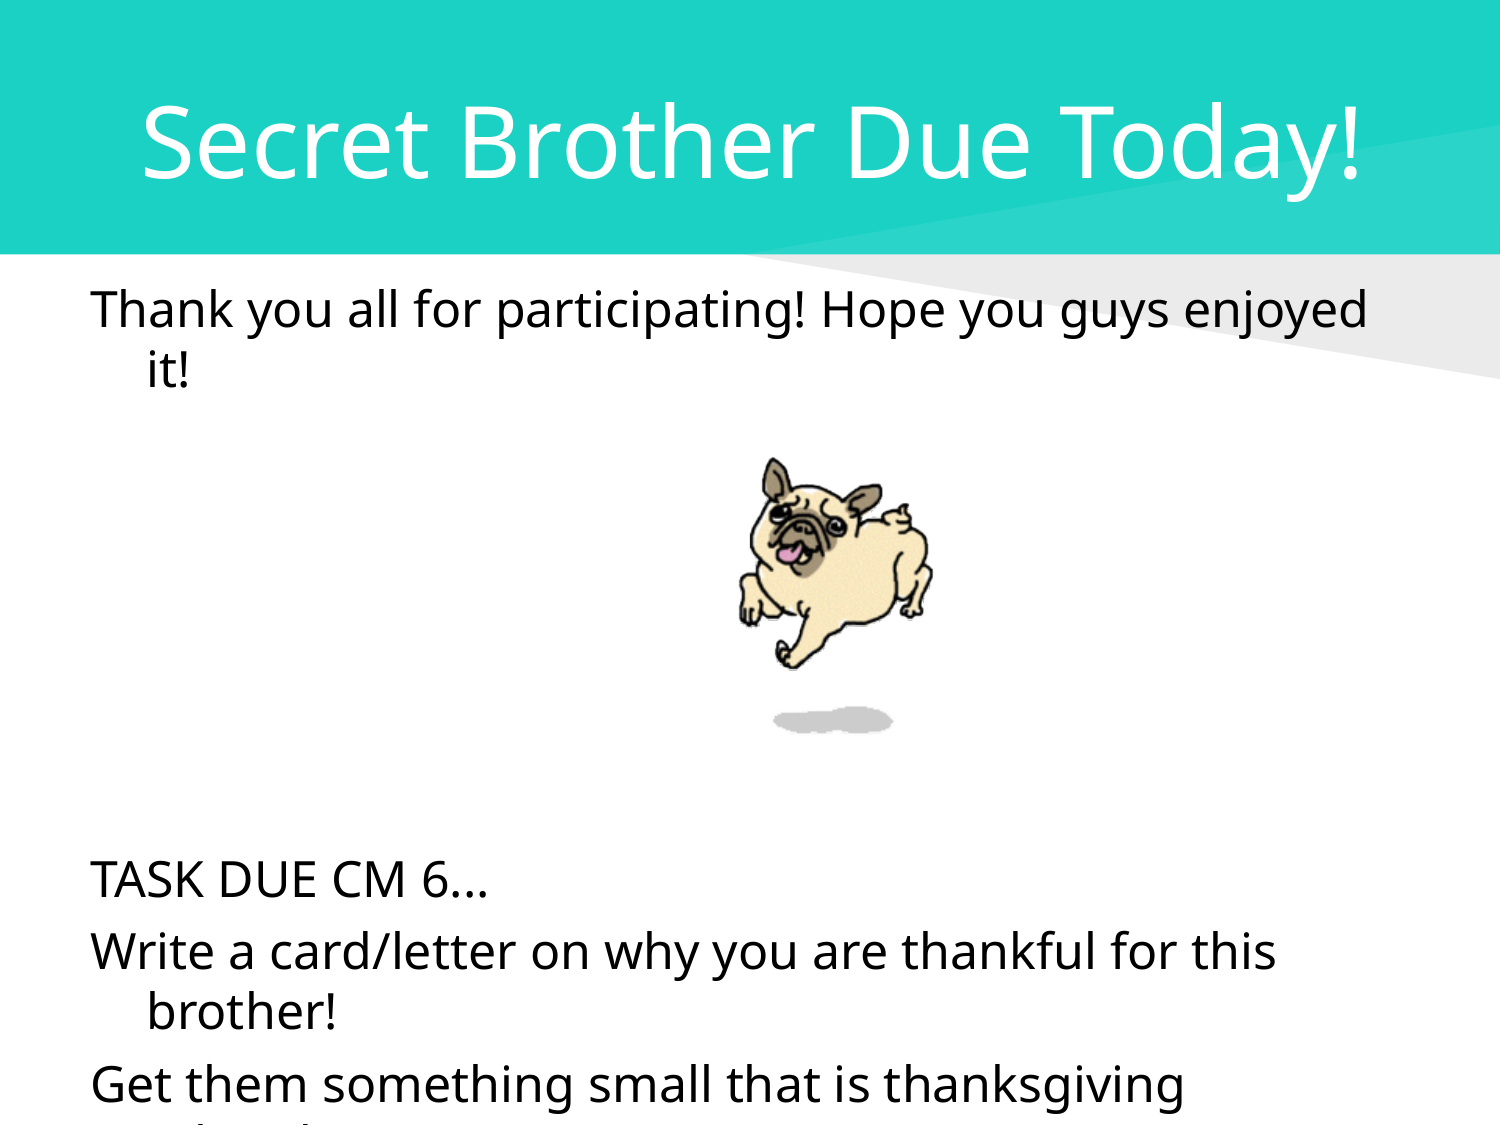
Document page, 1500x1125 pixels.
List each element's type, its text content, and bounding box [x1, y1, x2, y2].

text_box [359, 342, 1141, 783]
title Secret Brother Due Today! [75, 45, 1425, 233]
list Thank you all for participating! Hope you guys enjoyed it! TASK DUE CM 6... Write a card/letter on why you are thankful for this brother! Get them something small that is thanksgiving related! :) [75, 262, 1425, 1078]
